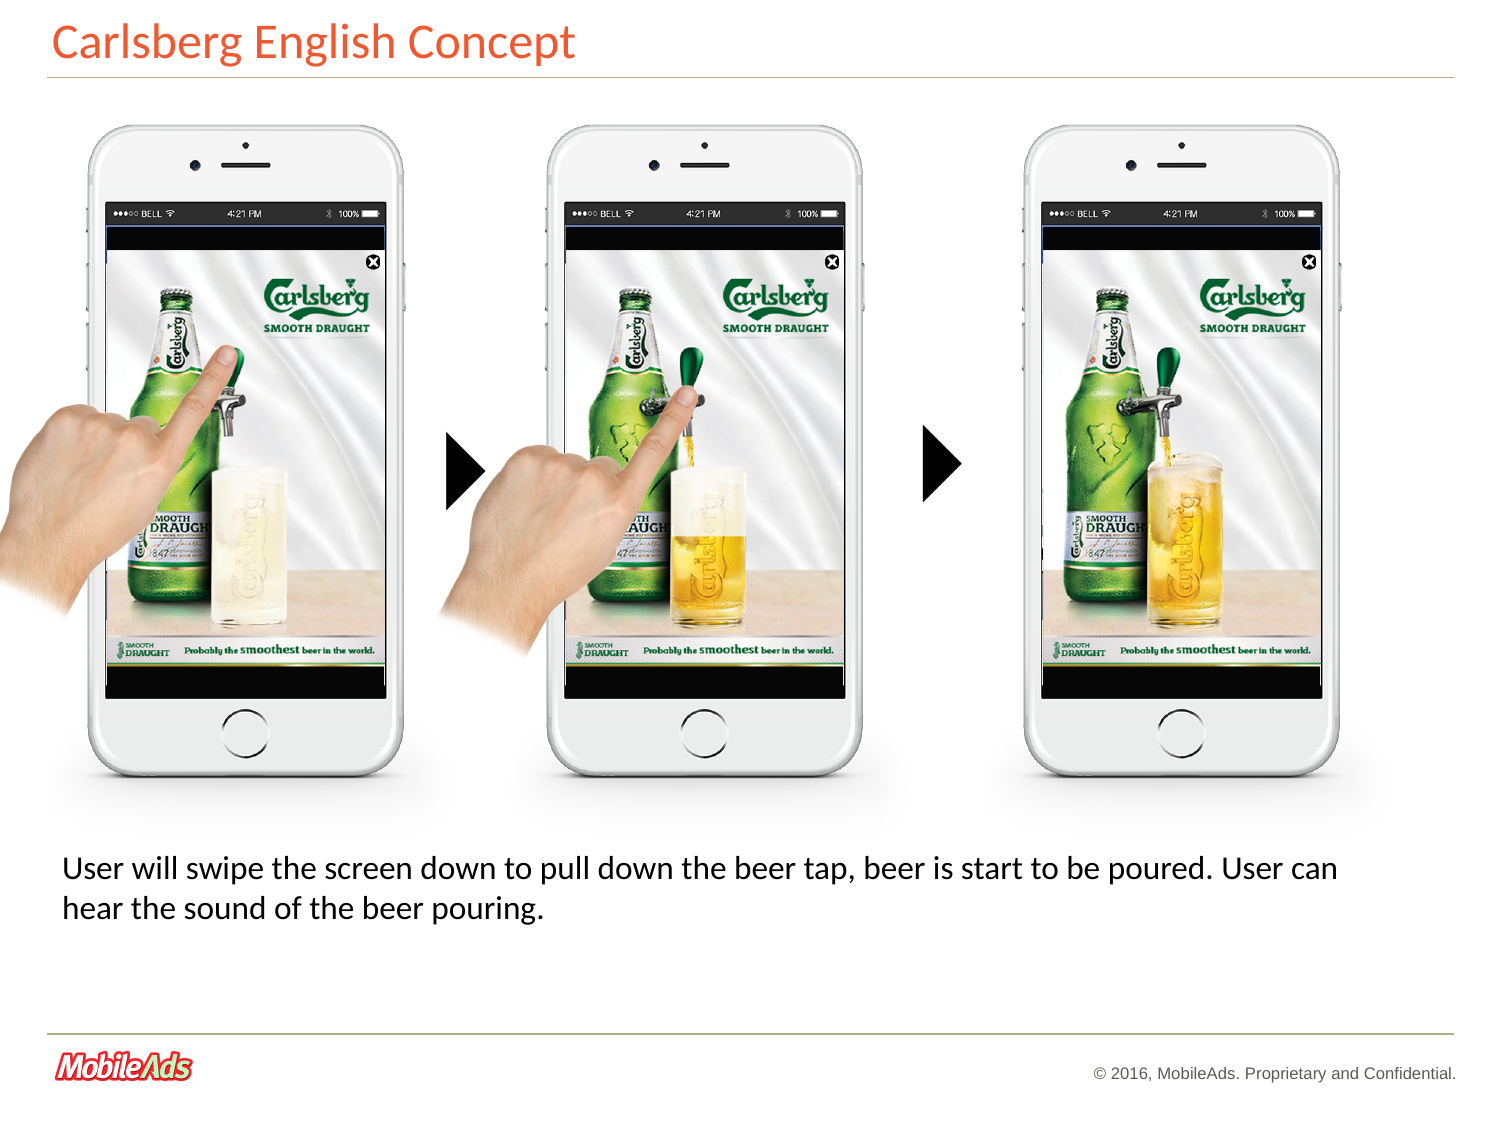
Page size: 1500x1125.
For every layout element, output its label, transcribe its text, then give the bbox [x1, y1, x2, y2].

text_box © 2016, MobileAds. Proprietary and Confidential. [1078, 1055, 1472, 1090]
picture [0, 108, 1390, 840]
text_box User will swipe the screen down to pull down the beer tap, beer is start to be poured. User can hear the sound of the beer pouring. [47, 839, 1373, 934]
text_box Carlsberg English Concept [37, 1, 1221, 77]
picture [46, 1044, 201, 1091]
